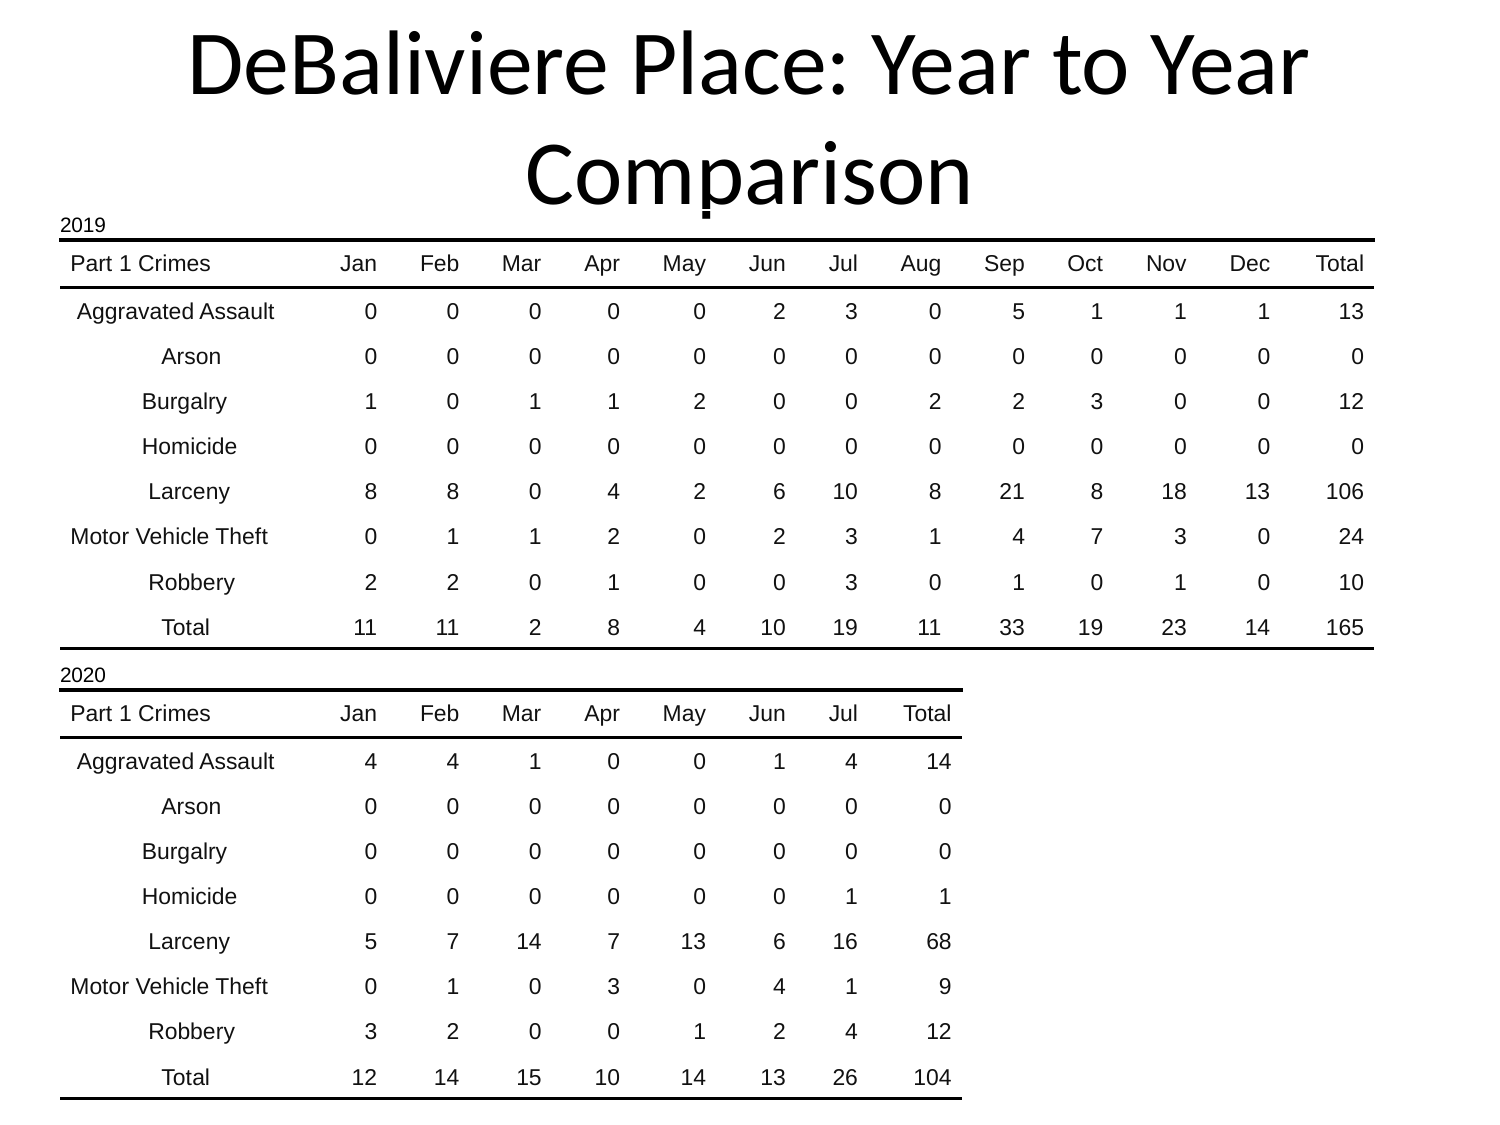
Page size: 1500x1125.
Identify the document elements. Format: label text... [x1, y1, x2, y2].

table_cell 165 [1281, 606, 1374, 647]
table_cell 14 [1197, 606, 1281, 647]
table_cell Apr [552, 242, 630, 286]
table_cell 2 [717, 289, 796, 335]
table_cell 1 [796, 965, 868, 1008]
table_cell 0 [630, 289, 717, 335]
table_cell Jun [717, 242, 796, 286]
table_cell Total [60, 606, 308, 647]
table_cell Jan [308, 242, 388, 286]
table_cell Arson [60, 335, 308, 378]
table_cell 10 [717, 606, 796, 647]
table_cell Total [868, 692, 962, 736]
table_cell May [630, 242, 717, 286]
table_cell Part 1 Crimes [60, 692, 308, 736]
table_cell 3 [796, 558, 868, 606]
table_cell 0 [717, 828, 796, 875]
table_cell 0 [470, 425, 552, 468]
table_cell 0 [388, 875, 470, 918]
table_cell 0 [1197, 335, 1281, 378]
table_cell 0 [630, 785, 717, 828]
table_cell 6 [717, 918, 796, 965]
table_cell 0 [552, 425, 630, 468]
table_cell 4 [796, 1008, 868, 1055]
table_cell 0 [308, 335, 388, 378]
table_cell 0 [552, 1008, 630, 1055]
table_cell 0 [868, 785, 962, 828]
table_cell 10 [1281, 558, 1374, 606]
table_cell 13 [1281, 289, 1374, 335]
table_cell Total [1281, 242, 1374, 286]
table_cell 0 [1035, 425, 1114, 468]
table_cell 18 [1114, 468, 1197, 515]
title DeBaliviere Place: Year to Year Comparison [60, 60, 1440, 165]
table_cell 0 [868, 558, 952, 606]
table_cell 16 [796, 918, 868, 965]
table_cell 0 [1114, 378, 1197, 425]
table_cell 1 [552, 378, 630, 425]
table_cell 0 [308, 875, 388, 918]
table_cell 8 [308, 468, 388, 515]
table_cell 1 [717, 739, 796, 785]
table_cell 12 [308, 1055, 388, 1097]
table_cell 0 [470, 785, 552, 828]
table_cell 106 [1281, 468, 1374, 515]
table_cell Aggravated Assault [60, 289, 308, 335]
table_header 2020 [61, 661, 961, 688]
table_cell 0 [868, 335, 952, 378]
table_cell 0 [308, 289, 388, 335]
table_cell 0 [388, 785, 470, 828]
table_cell Jul [796, 242, 868, 286]
table_cell 0 [470, 558, 552, 606]
table_cell 1 [1114, 558, 1197, 606]
table_cell Robbery [60, 1008, 308, 1055]
table_cell Part 1 Crimes [60, 242, 308, 286]
table_cell 8 [868, 468, 952, 515]
table_cell 8 [1035, 468, 1114, 515]
table_cell 1 [1114, 289, 1197, 335]
table_cell 0 [470, 965, 552, 1008]
table_cell Motor Vehicle Theft [60, 965, 308, 1008]
table_cell 7 [552, 918, 630, 965]
table_cell Jul [796, 692, 868, 736]
table_cell 23 [1114, 606, 1197, 647]
table_cell 1 [388, 965, 470, 1008]
table_cell 0 [717, 378, 796, 425]
table_cell 1 [868, 875, 962, 918]
table_cell Feb [388, 692, 470, 736]
table_cell 15 [470, 1055, 552, 1097]
table_cell 11 [868, 606, 952, 647]
table_cell 0 [552, 289, 630, 335]
table_cell 0 [552, 739, 630, 785]
table_cell 0 [717, 335, 796, 378]
table_cell 0 [470, 828, 552, 875]
table_cell 0 [388, 335, 470, 378]
table_cell 13 [717, 1055, 796, 1097]
table_cell 2 [388, 1008, 470, 1055]
table_cell 0 [952, 335, 1035, 378]
table_cell Motor Vehicle Theft [60, 515, 308, 558]
table_cell 1 [470, 515, 552, 558]
table_cell 1 [1035, 289, 1114, 335]
table_cell 2 [717, 515, 796, 558]
table_cell Jun [717, 692, 796, 736]
table_cell 26 [796, 1055, 868, 1097]
table_cell 0 [552, 875, 630, 918]
table_cell 0 [1197, 425, 1281, 468]
table_cell Total [60, 1055, 308, 1097]
table_cell 13 [1197, 468, 1281, 515]
table_cell 0 [552, 335, 630, 378]
table_cell 7 [1035, 515, 1114, 558]
table_cell 0 [796, 828, 868, 875]
table_cell 1 [1197, 289, 1281, 335]
table_cell 4 [388, 739, 470, 785]
table_cell 4 [796, 739, 868, 785]
table_cell 24 [1281, 515, 1374, 558]
table_cell 0 [470, 289, 552, 335]
table_cell 0 [470, 875, 552, 918]
table_cell 2 [952, 378, 1035, 425]
table_cell 2 [552, 515, 630, 558]
table_cell 14 [470, 918, 552, 965]
table_cell 0 [796, 425, 868, 468]
table_cell 0 [630, 425, 717, 468]
table_cell 14 [868, 739, 962, 785]
table_cell 0 [630, 875, 717, 918]
table_cell 0 [308, 828, 388, 875]
table_cell Jan [308, 692, 388, 736]
table_cell 104 [868, 1055, 962, 1097]
table_cell 2 [388, 558, 470, 606]
table_cell Apr [552, 692, 630, 736]
table_cell 0 [630, 558, 717, 606]
table_cell 2 [630, 468, 717, 515]
table_cell 1 [308, 378, 388, 425]
table_cell 33 [952, 606, 1035, 647]
table_cell 0 [1197, 515, 1281, 558]
table_cell 3 [1035, 378, 1114, 425]
table_cell 4 [630, 606, 717, 647]
table_cell 8 [388, 468, 470, 515]
table_cell Larceny [60, 468, 308, 515]
table_cell 0 [552, 828, 630, 875]
table_cell 0 [1114, 425, 1197, 468]
table_cell Burgalry [60, 378, 308, 425]
table_cell 13 [630, 918, 717, 965]
table_cell 0 [388, 378, 470, 425]
table_cell 4 [717, 965, 796, 1008]
table_cell Dec [1197, 242, 1281, 286]
table_cell 0 [388, 828, 470, 875]
table_cell 0 [470, 335, 552, 378]
table_cell 8 [552, 606, 630, 647]
table_cell 1 [470, 739, 552, 785]
table_cell 9 [868, 965, 962, 1008]
table_cell 0 [630, 965, 717, 1008]
table_cell 3 [552, 965, 630, 1008]
table_cell May [630, 692, 717, 736]
table_cell 19 [796, 606, 868, 647]
table_header 2019 [61, 211, 1374, 238]
table_cell 0 [1114, 335, 1197, 378]
table_cell 0 [630, 739, 717, 785]
table_cell 0 [1197, 558, 1281, 606]
table_cell Oct [1035, 242, 1114, 286]
table_cell 2 [868, 378, 952, 425]
table_cell Aug [868, 242, 952, 286]
table_cell 0 [388, 425, 470, 468]
table_cell 0 [1281, 335, 1374, 378]
table_cell Larceny [60, 918, 308, 965]
table_cell 1 [470, 378, 552, 425]
table_cell 2 [630, 378, 717, 425]
table_cell 12 [868, 1008, 962, 1055]
table_cell Robbery [60, 558, 308, 606]
table_cell 3 [796, 515, 868, 558]
table_cell 14 [388, 1055, 470, 1097]
table_cell 3 [308, 1008, 388, 1055]
table_cell 7 [388, 918, 470, 965]
table_cell 68 [868, 918, 962, 965]
table_cell 5 [952, 289, 1035, 335]
table_cell 0 [388, 289, 470, 335]
table_cell 1 [630, 1008, 717, 1055]
table_cell 11 [388, 606, 470, 647]
table_cell 1 [552, 558, 630, 606]
table_cell 5 [308, 918, 388, 965]
table_cell 0 [552, 785, 630, 828]
table_cell 14 [630, 1055, 717, 1097]
table_cell 0 [1281, 425, 1374, 468]
table_cell Sep [952, 242, 1035, 286]
table_cell 0 [630, 335, 717, 378]
table_cell 0 [717, 425, 796, 468]
table_cell 0 [308, 965, 388, 1008]
table_cell 0 [717, 875, 796, 918]
table_cell Feb [388, 242, 470, 286]
table_cell 0 [630, 515, 717, 558]
table_cell 4 [952, 515, 1035, 558]
table_cell 6 [717, 468, 796, 515]
table_cell Homicide [60, 425, 308, 468]
table_cell 10 [796, 468, 868, 515]
table_cell Mar [470, 692, 552, 736]
table_cell 0 [796, 785, 868, 828]
table_cell 21 [952, 468, 1035, 515]
table_cell 0 [1035, 335, 1114, 378]
table_cell 0 [952, 425, 1035, 468]
table_cell 0 [630, 828, 717, 875]
table_cell 1 [388, 515, 470, 558]
table_cell Mar [470, 242, 552, 286]
table_cell 0 [1197, 378, 1281, 425]
table_cell 0 [470, 468, 552, 515]
table_cell 0 [1035, 558, 1114, 606]
table_cell 4 [552, 468, 630, 515]
table_cell Nov [1114, 242, 1197, 286]
table_cell 2 [470, 606, 552, 647]
table_cell Homicide [60, 875, 308, 918]
table_cell 11 [308, 606, 388, 647]
table_cell 1 [868, 515, 952, 558]
table_cell 19 [1035, 606, 1114, 647]
table_cell 12 [1281, 378, 1374, 425]
table_cell 2 [308, 558, 388, 606]
table_cell 2 [717, 1008, 796, 1055]
table_cell 0 [868, 289, 952, 335]
table_cell 0 [308, 785, 388, 828]
table_cell 0 [796, 378, 868, 425]
table_cell 0 [717, 785, 796, 828]
table_cell 3 [796, 289, 868, 335]
table_cell Aggravated Assault [60, 739, 308, 785]
table_cell 3 [1114, 515, 1197, 558]
table_cell 0 [868, 828, 962, 875]
table_cell 0 [717, 558, 796, 606]
table_cell 0 [470, 1008, 552, 1055]
table_cell 0 [796, 335, 868, 378]
table_cell 0 [868, 425, 952, 468]
table_cell 10 [552, 1055, 630, 1097]
table_cell 0 [308, 425, 388, 468]
table_cell 1 [952, 558, 1035, 606]
table_cell 1 [796, 875, 868, 918]
table_cell 0 [308, 515, 388, 558]
table_cell Burgalry [60, 828, 308, 875]
table_cell 4 [308, 739, 388, 785]
table_cell Arson [60, 785, 308, 828]
